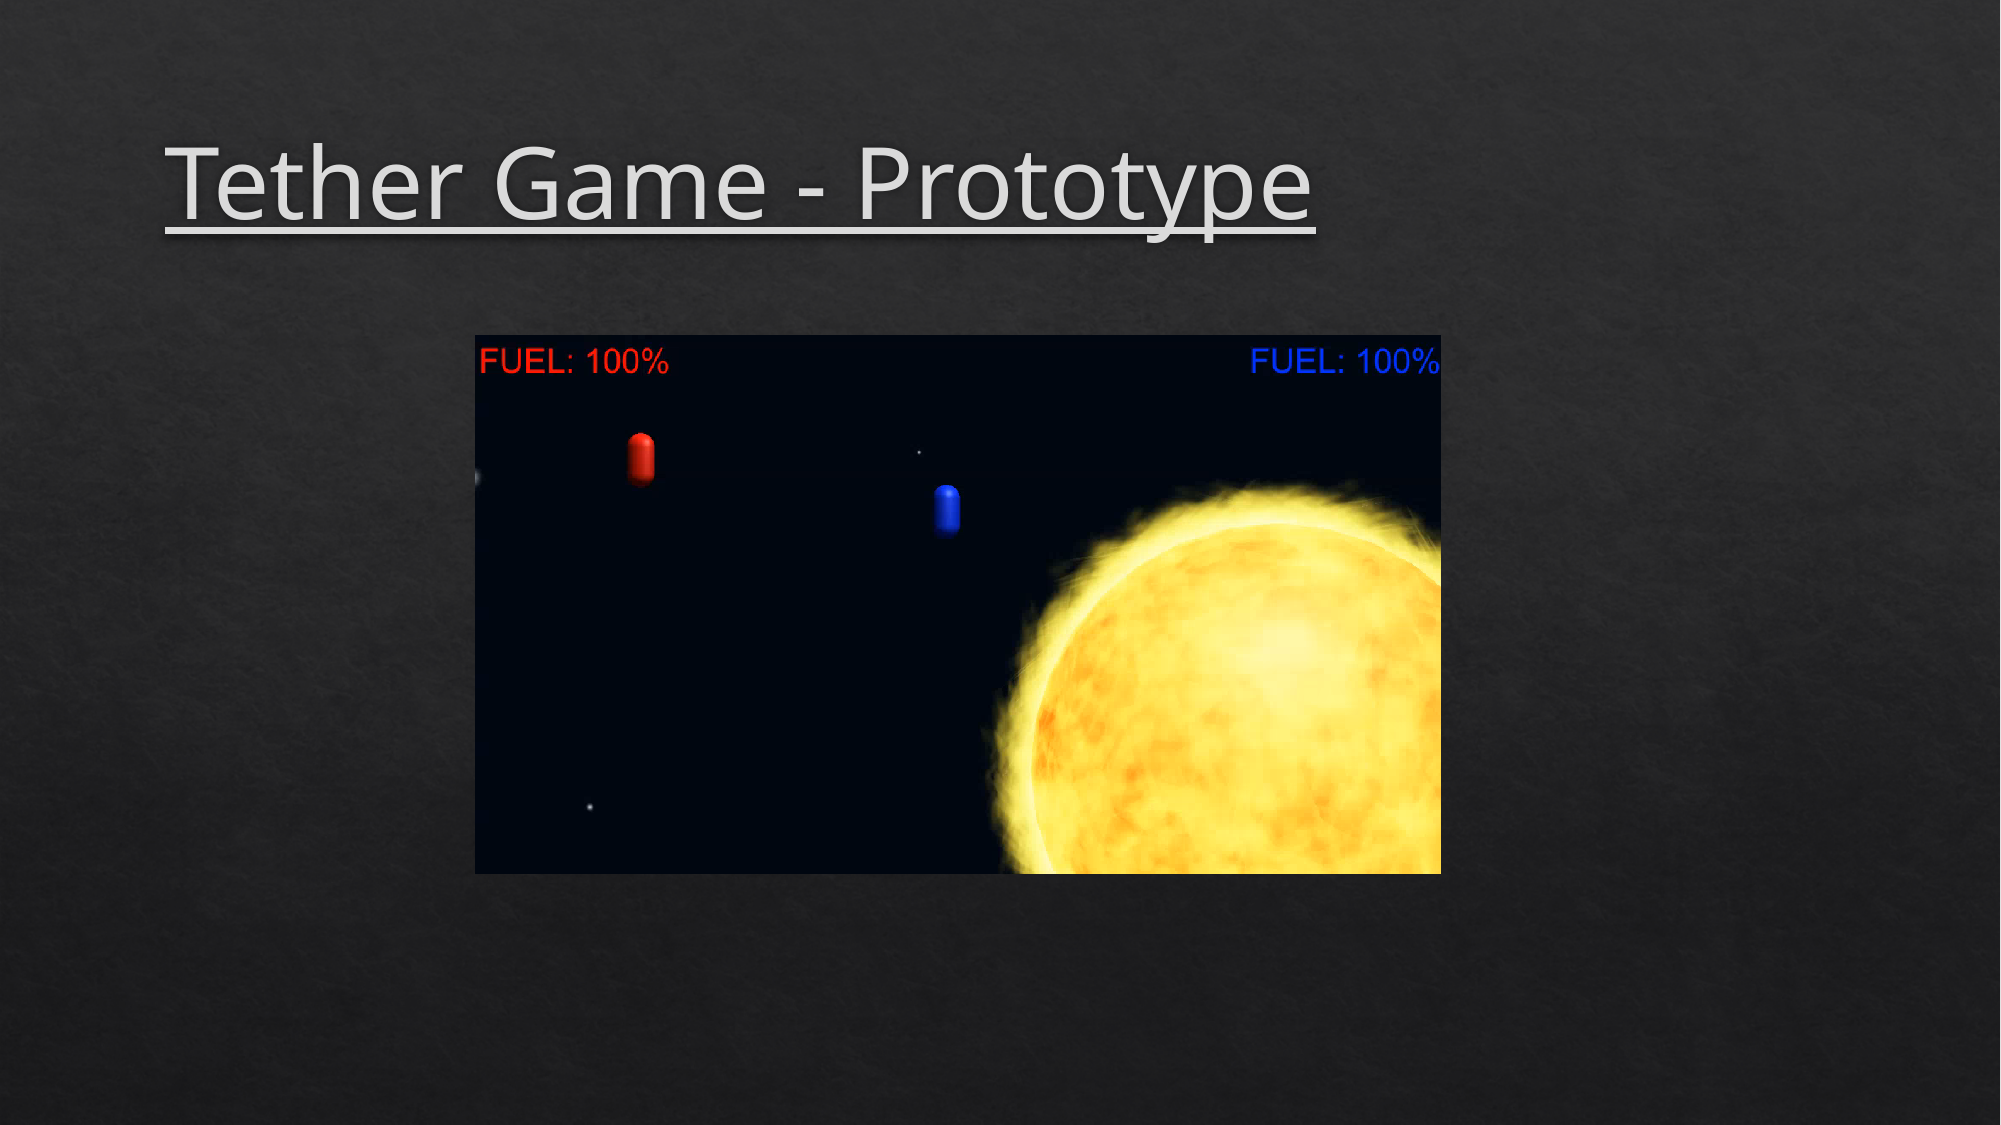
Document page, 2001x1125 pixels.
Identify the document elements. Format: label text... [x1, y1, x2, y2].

title Tether Game - Prototype [149, 99, 1849, 260]
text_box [474, 333, 1442, 875]
